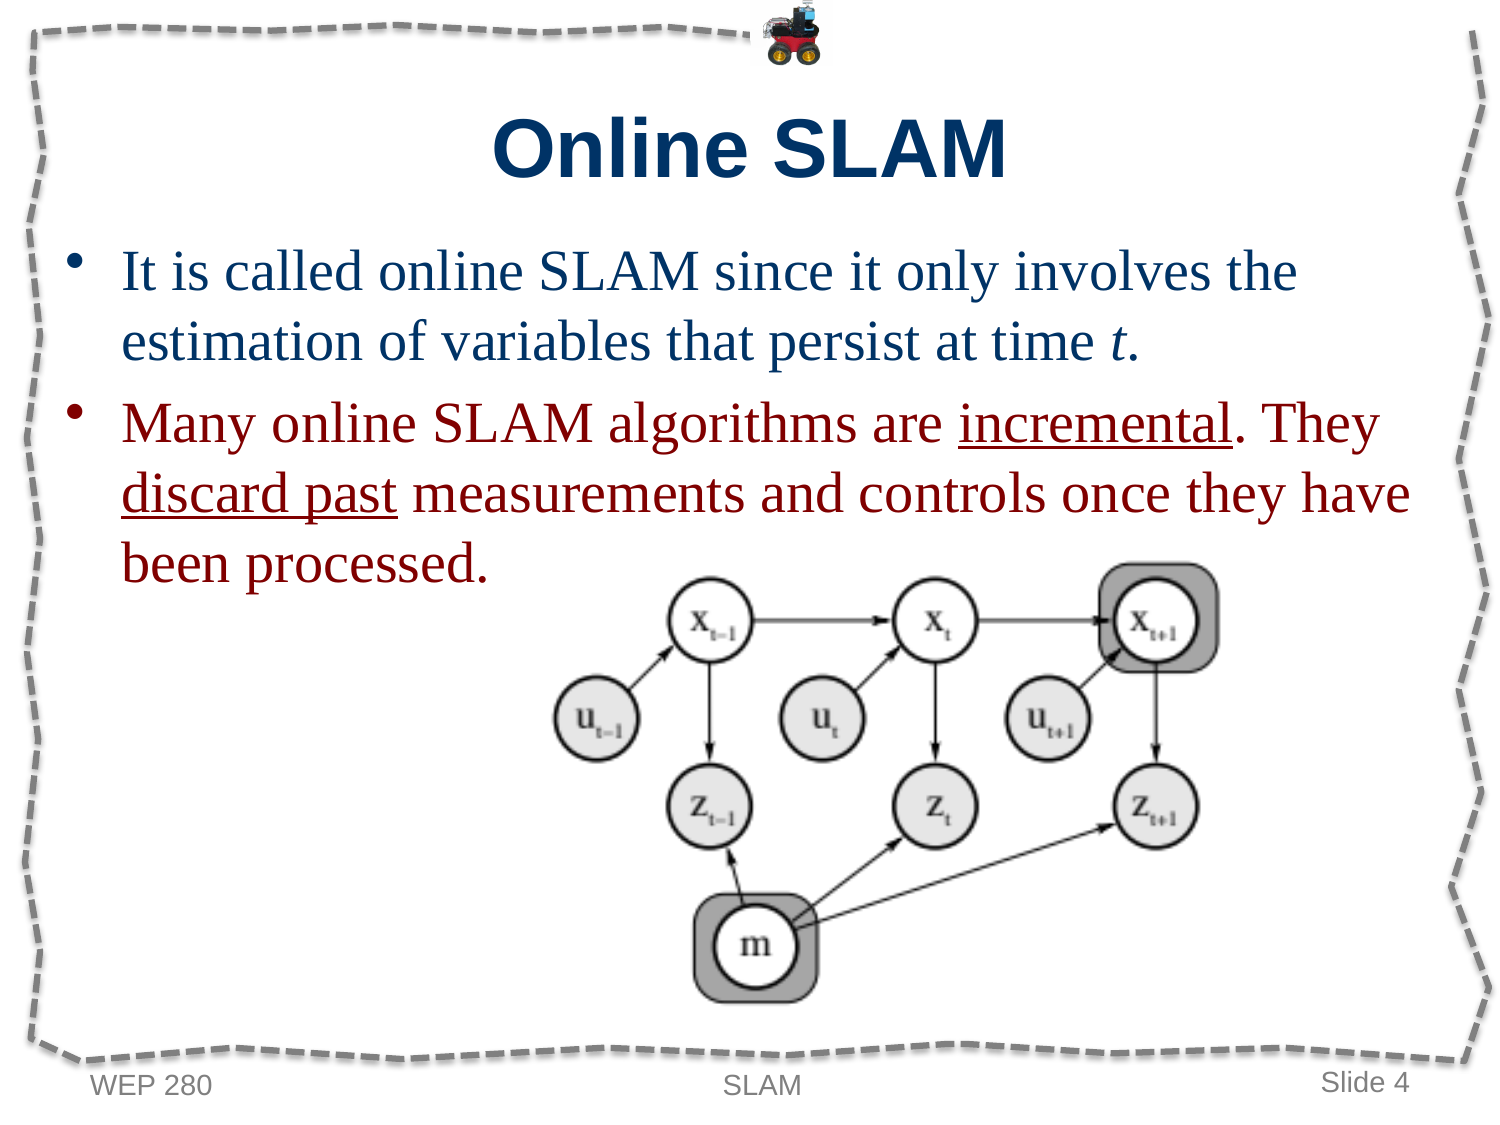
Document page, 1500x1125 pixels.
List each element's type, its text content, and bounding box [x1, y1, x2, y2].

slide_number WEP 280 [75, 1058, 425, 1103]
list It is called online SLAM since it only involves the estimation of variables that persist at time t. Many online SLAM algorithms are incremental. They discard past measurements and controls once they have been processed. [50, 224, 1450, 625]
slide_number Slide 4 [1074, 1058, 1426, 1103]
picture [750, 0, 833, 50]
picture [524, 524, 1326, 1019]
footer SLAM [512, 1058, 1013, 1103]
title Online SLAM [75, 50, 1425, 224]
